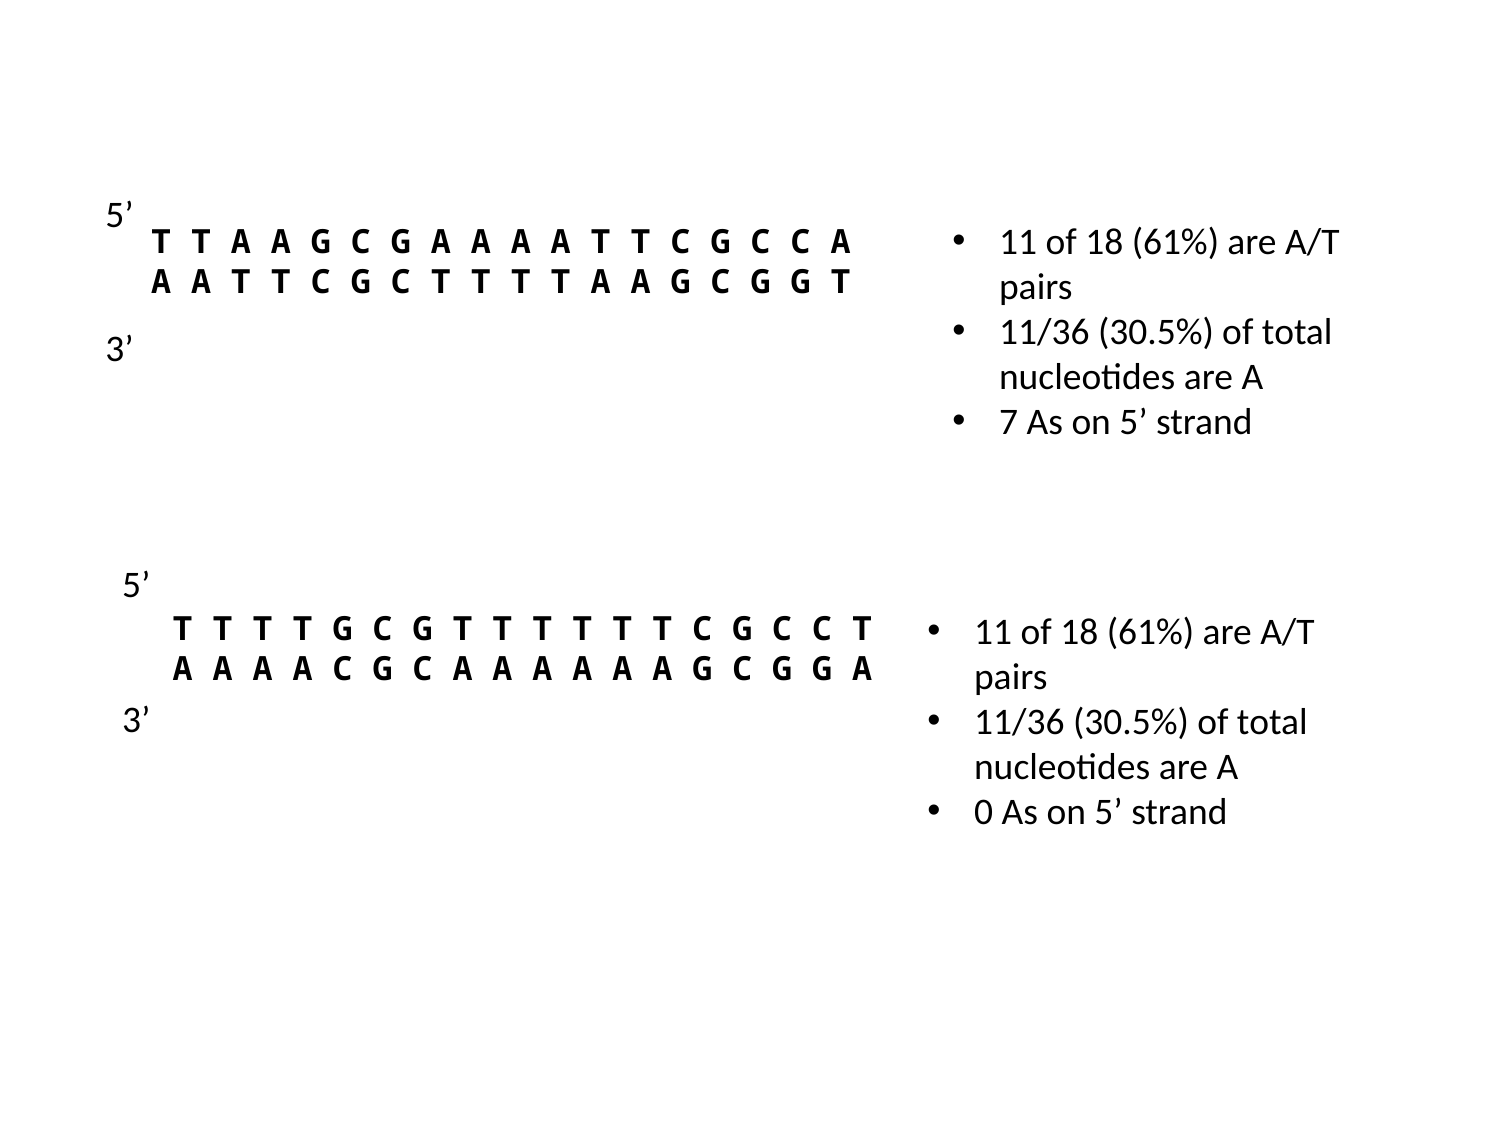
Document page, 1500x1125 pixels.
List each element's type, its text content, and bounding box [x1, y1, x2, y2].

text_box 3’ [107, 687, 166, 748]
text_box 11 of 18 (61%) are A/T pairs 11/36 (30.5%) of total nucleotides are A 0 As on 5’ strand [912, 599, 1388, 840]
text_box T T A A G C G A A A A T T C G C C A A A T T C G C T T T T A A G C G G T [136, 212, 937, 307]
text_box T T T T G C G T T T T T T C G C C T A A A A C G C A A A A A A G C G G A [157, 599, 912, 695]
text_box 11 of 18 (61%) are A/T pairs 11/36 (30.5%) of total nucleotides are A 7 As on 5’ strand [937, 209, 1413, 450]
text_box 5’ [107, 552, 166, 613]
text_box 5’ [90, 182, 149, 242]
text_box 3’ [90, 317, 149, 377]
